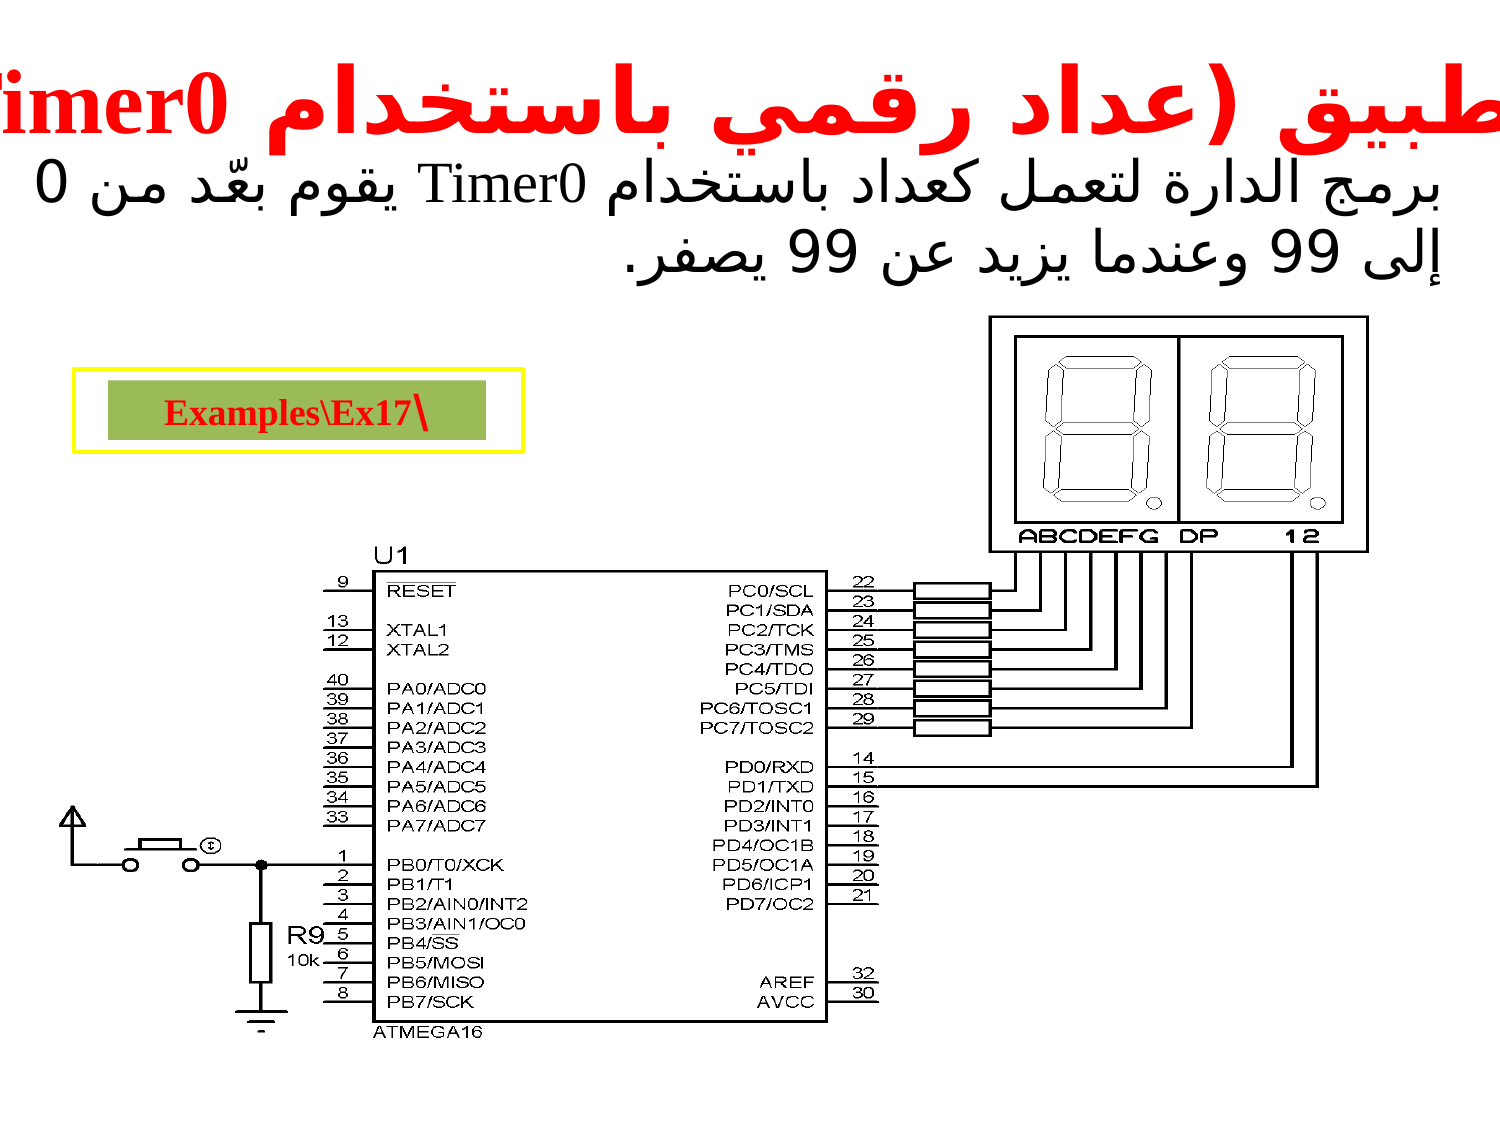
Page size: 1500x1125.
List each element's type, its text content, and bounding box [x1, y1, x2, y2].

text_box تطبيق (عداد رقمي باستخدام Timer0) [0, 34, 1500, 160]
text_box برمج الدارة لتعمل كعداد باستخدام Timer0 يقوم بعّد من 0 إلى 99 وعندما يزيد عن 99 يصفر. [0, 137, 1459, 292]
picture [34, 297, 1393, 1100]
